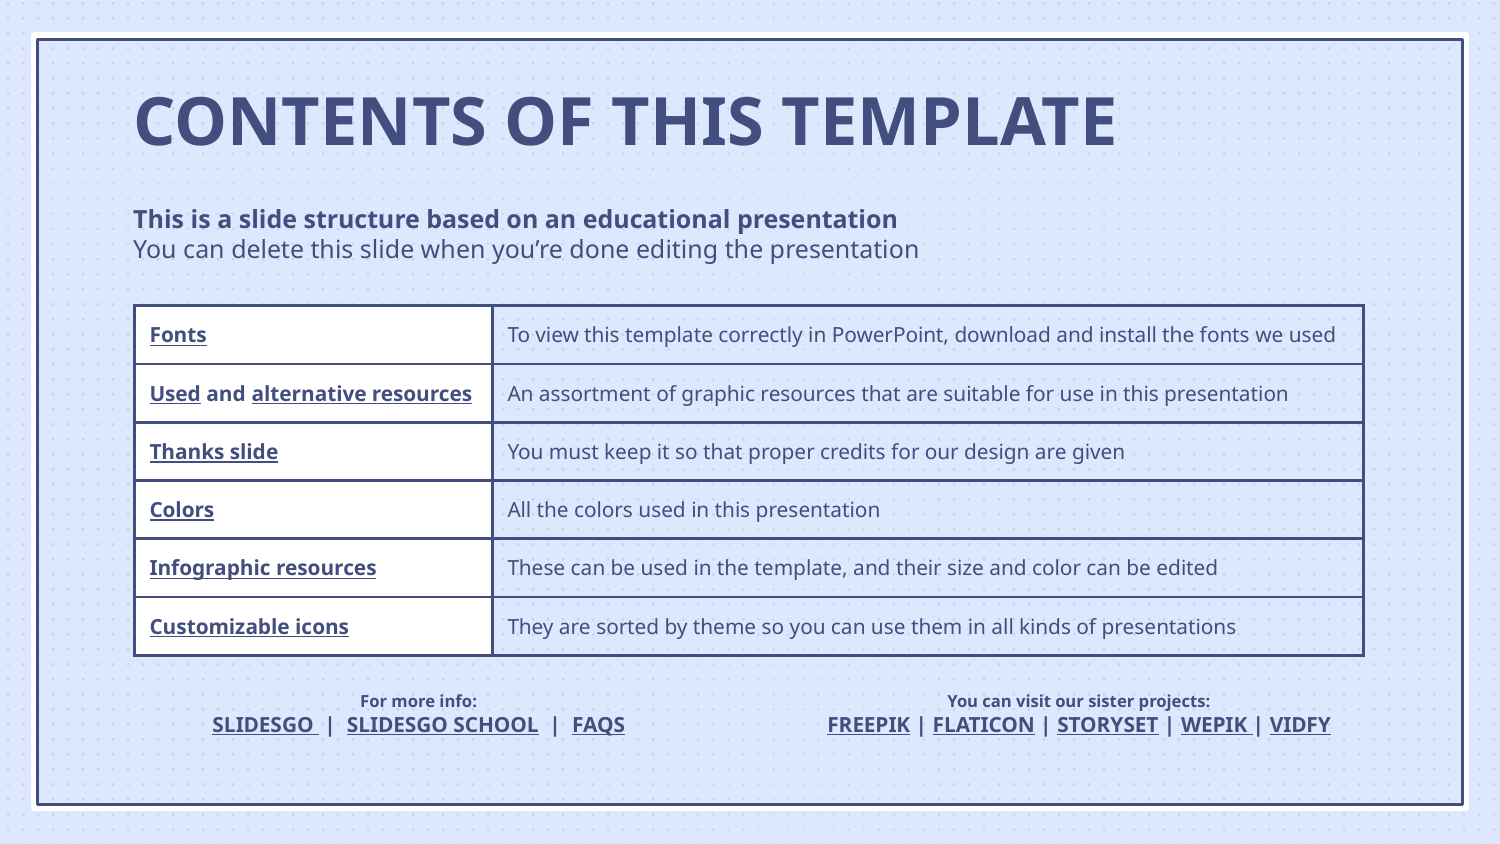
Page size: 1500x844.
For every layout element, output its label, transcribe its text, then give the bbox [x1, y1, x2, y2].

table_cell Used and alternative resources [136, 365, 491, 421]
table_cell Colors [136, 482, 491, 537]
table_cell Thanks slide [136, 424, 491, 479]
title CONTENTS OF THIS TEMPLATE [118, 63, 1382, 161]
table_cell All the colors used in this presentation [494, 482, 1362, 537]
table_cell Customizable icons [136, 598, 491, 654]
table_cell They are sorted by theme so you can use them in all kinds of presentations [494, 598, 1362, 654]
text_box You can visit our sister projects: FREEPIK | FLATICON | STORYSET | WEPIK | VIDFY [795, 676, 1364, 755]
table_header To view this template correctly in PowerPoint, download and install the fonts we used [494, 307, 1362, 363]
picture [0, 0, 1500, 844]
table_cell Infographic resources [136, 540, 491, 596]
text_box For more info: SLIDESGO | SLIDESGO SCHOOL | FAQS [134, 676, 703, 755]
table_cell An assortment of graphic resources that are suitable for use in this presentation [494, 365, 1362, 421]
table_cell You must keep it so that proper credits for our design are given [494, 424, 1362, 479]
text_box This is a slide structure based on an educational presentation You can delete this slide when you’re done editing the presentation [118, 188, 1382, 268]
table_header Fonts [136, 307, 491, 363]
table_cell These can be used in the template, and their size and color can be edited [494, 540, 1362, 596]
